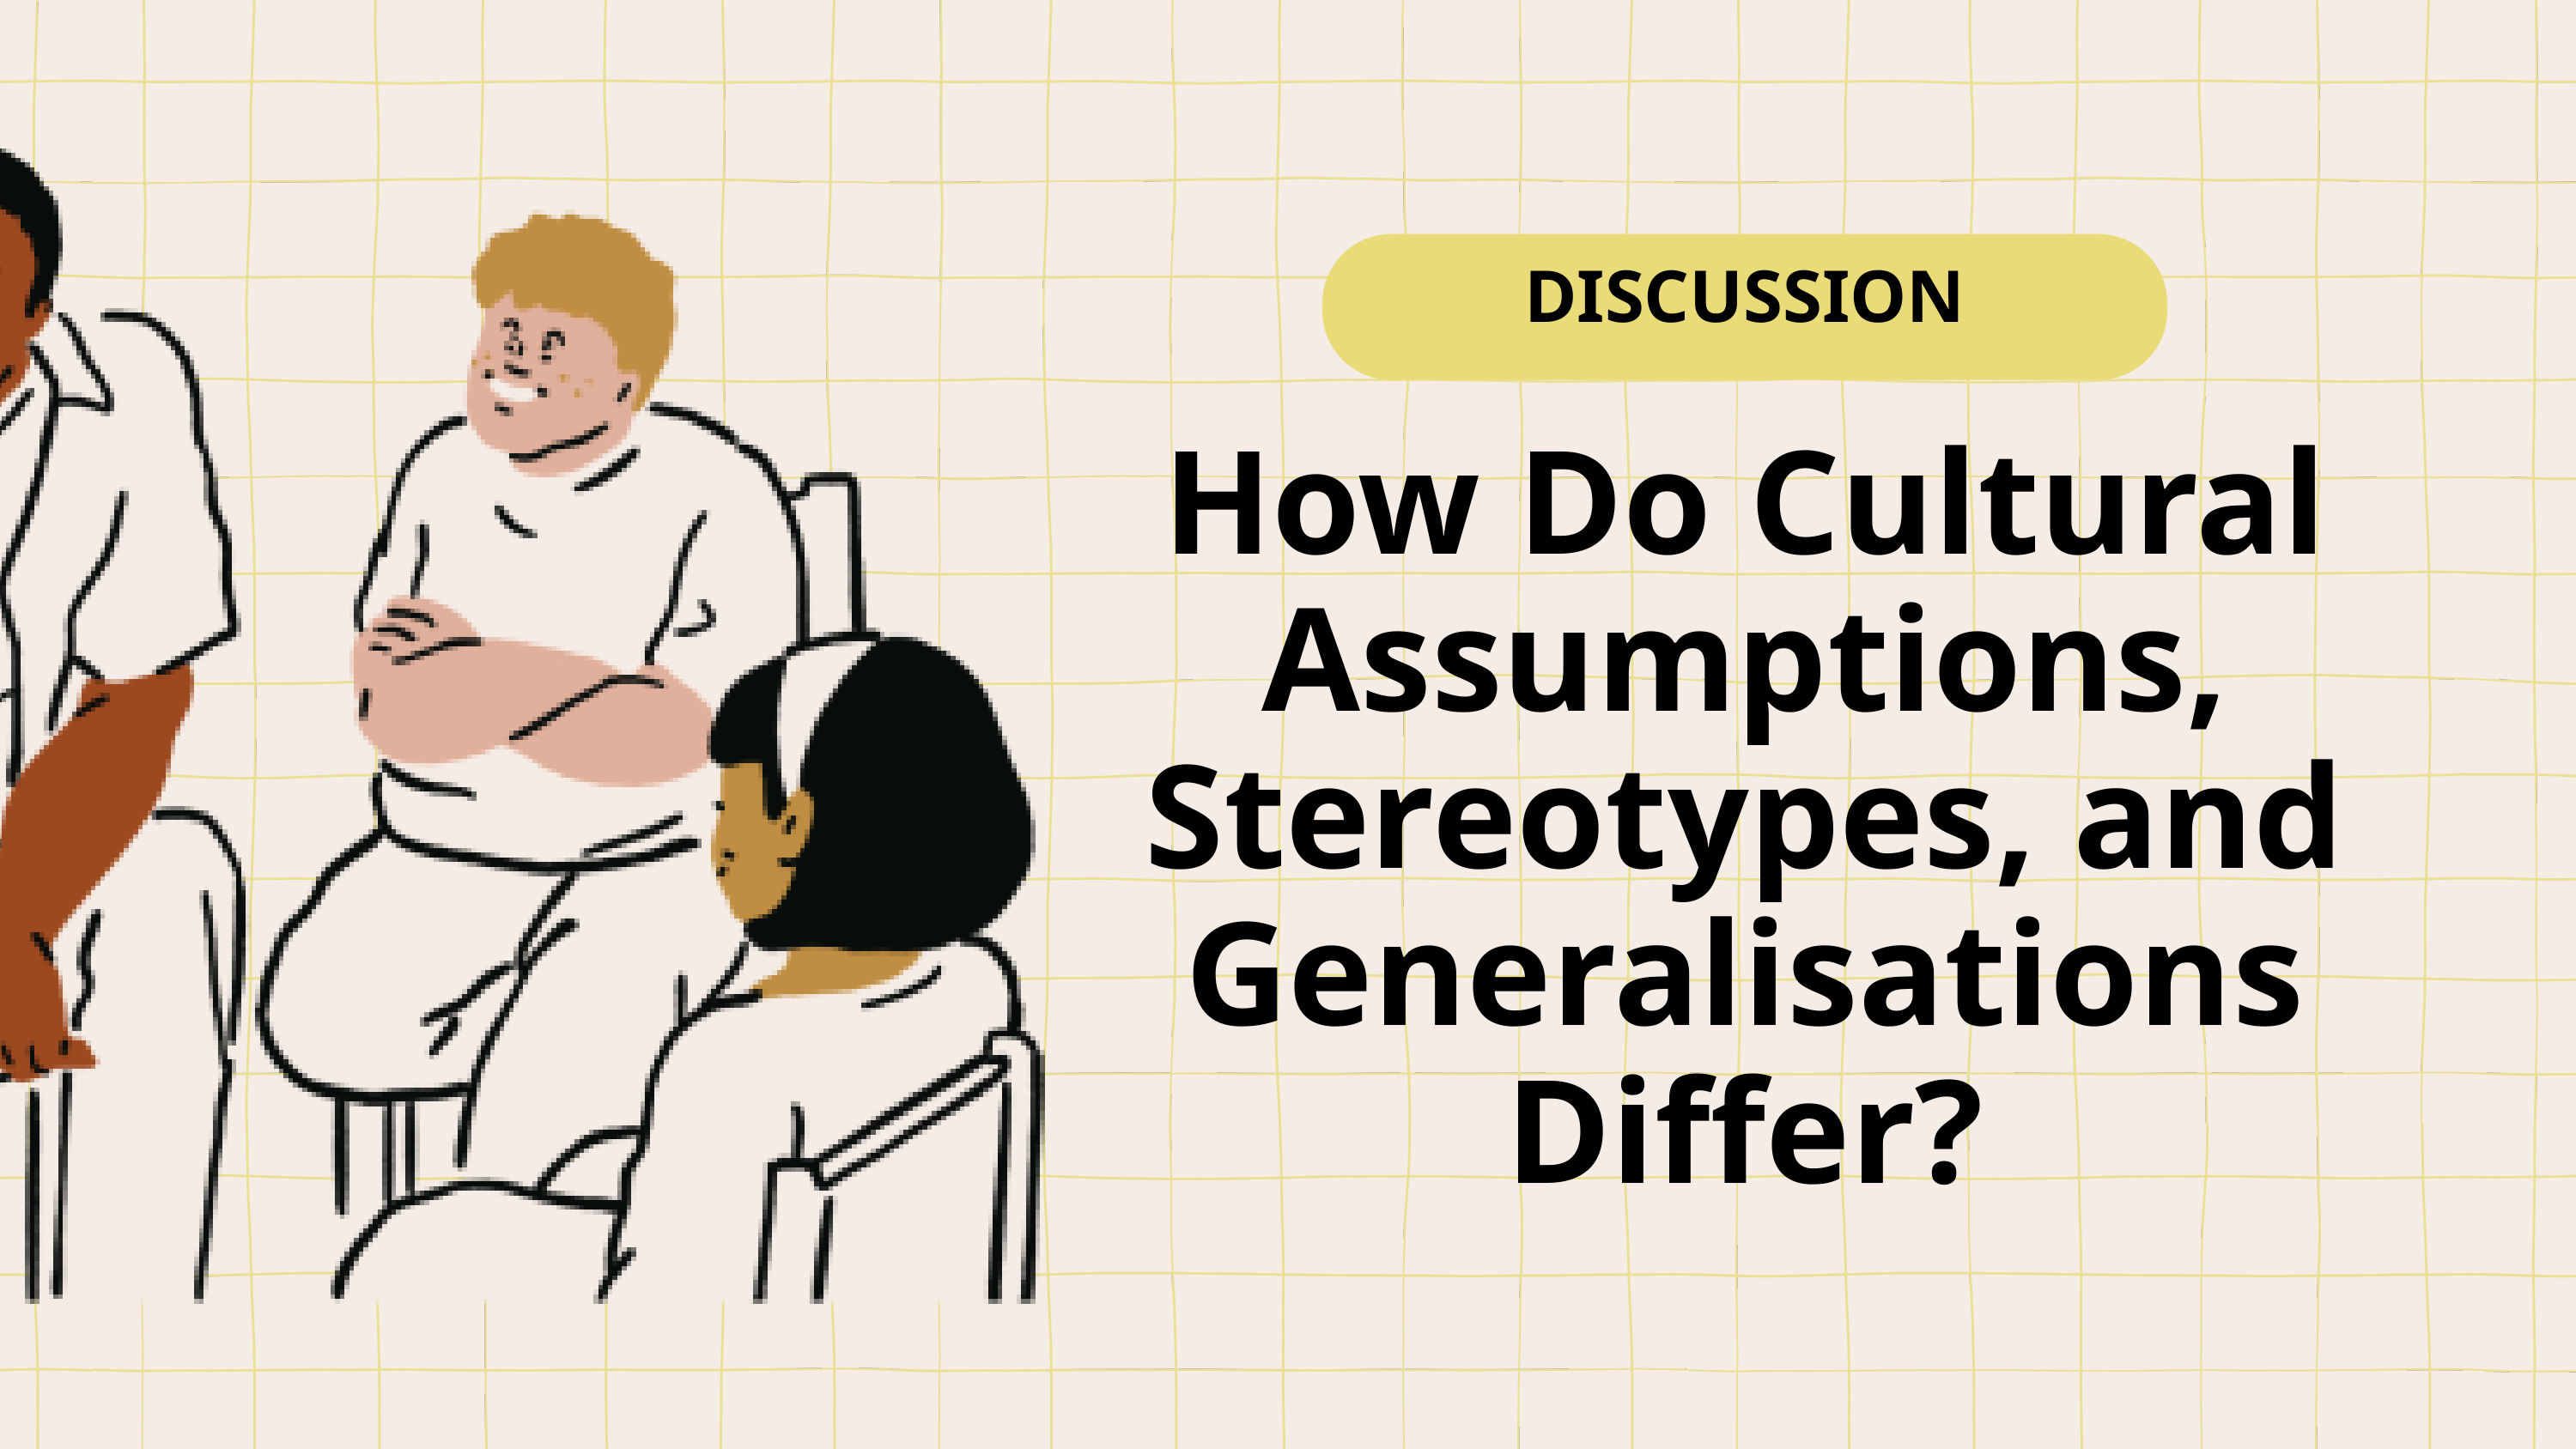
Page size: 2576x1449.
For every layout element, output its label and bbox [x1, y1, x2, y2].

text_box [1321, 233, 2168, 380]
text_box [0, 0, 2576, 1449]
